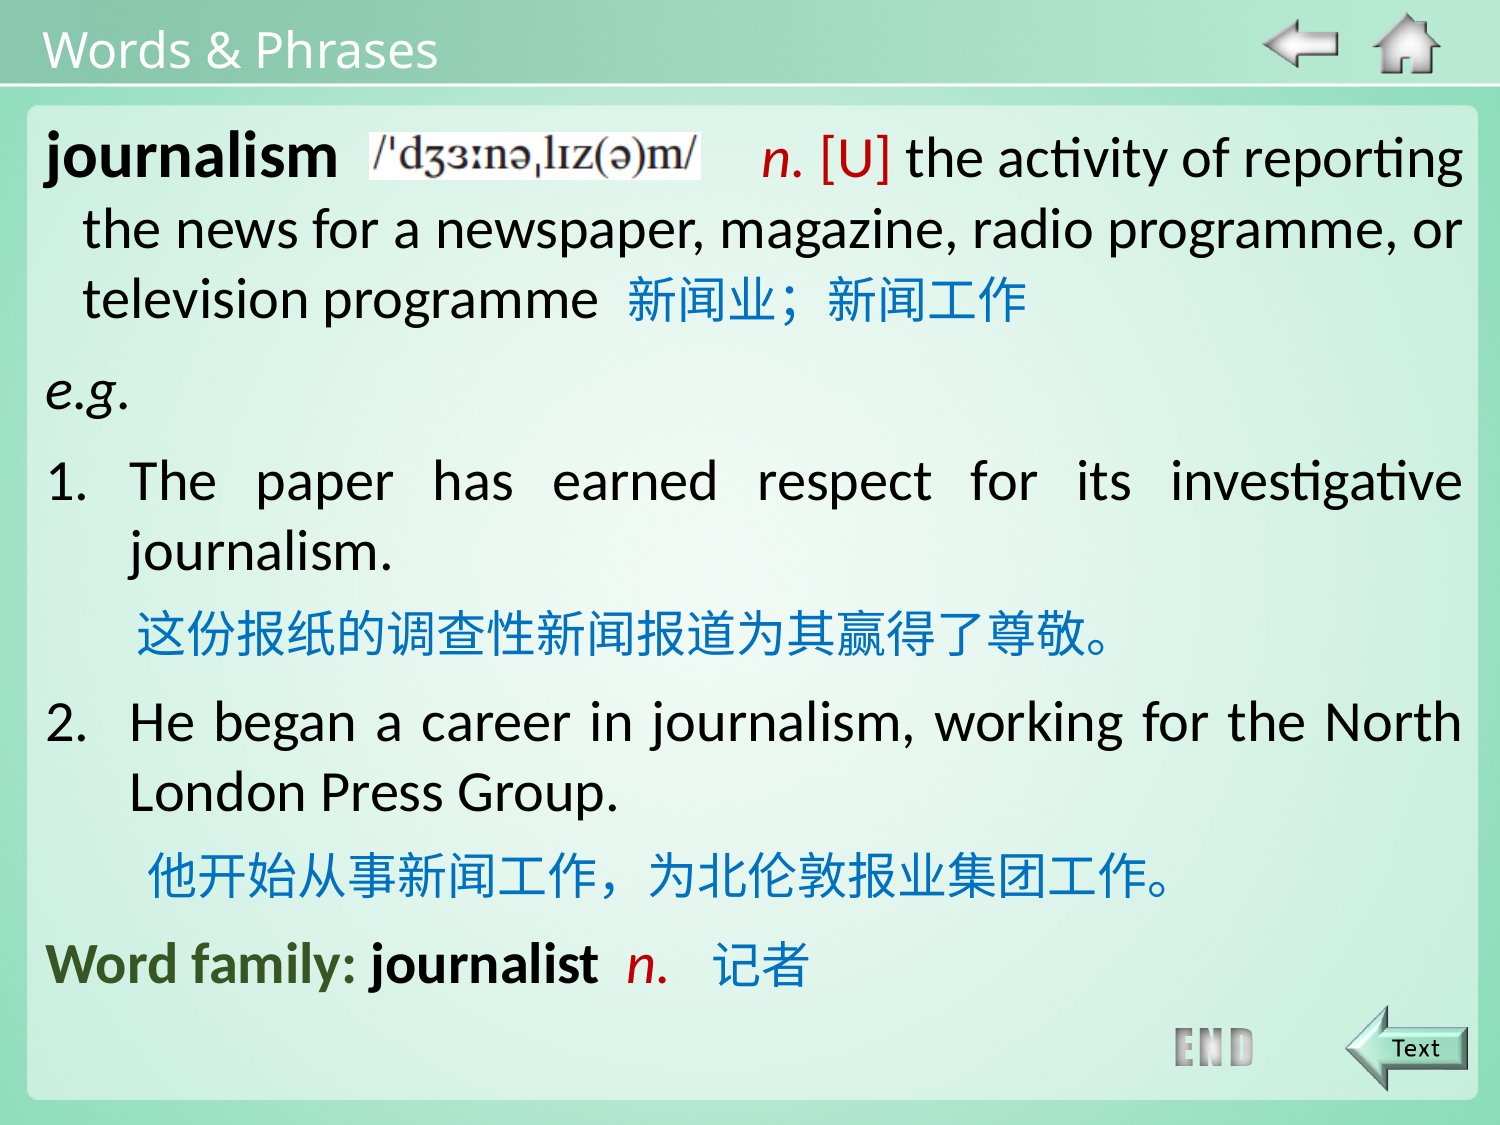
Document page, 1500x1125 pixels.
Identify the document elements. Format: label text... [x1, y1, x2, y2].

list journalism n. [U] the activity of reporting the news for a newspaper, magazine, radio programme, or television programme 新闻业；新闻工作 e.g. The paper has earned respect for its investigative journalism. 这份报纸的调查性新闻报道为其赢得了尊敬。 He began a career in journalism, working for the North London Press Group. 他开始从事新闻工作，为北伦敦报业集团工作。 Word family: journalist n. 记者 [29, 102, 1480, 1099]
picture [0, 0, 1500, 1125]
text_box Words & Phrases [27, 11, 582, 87]
